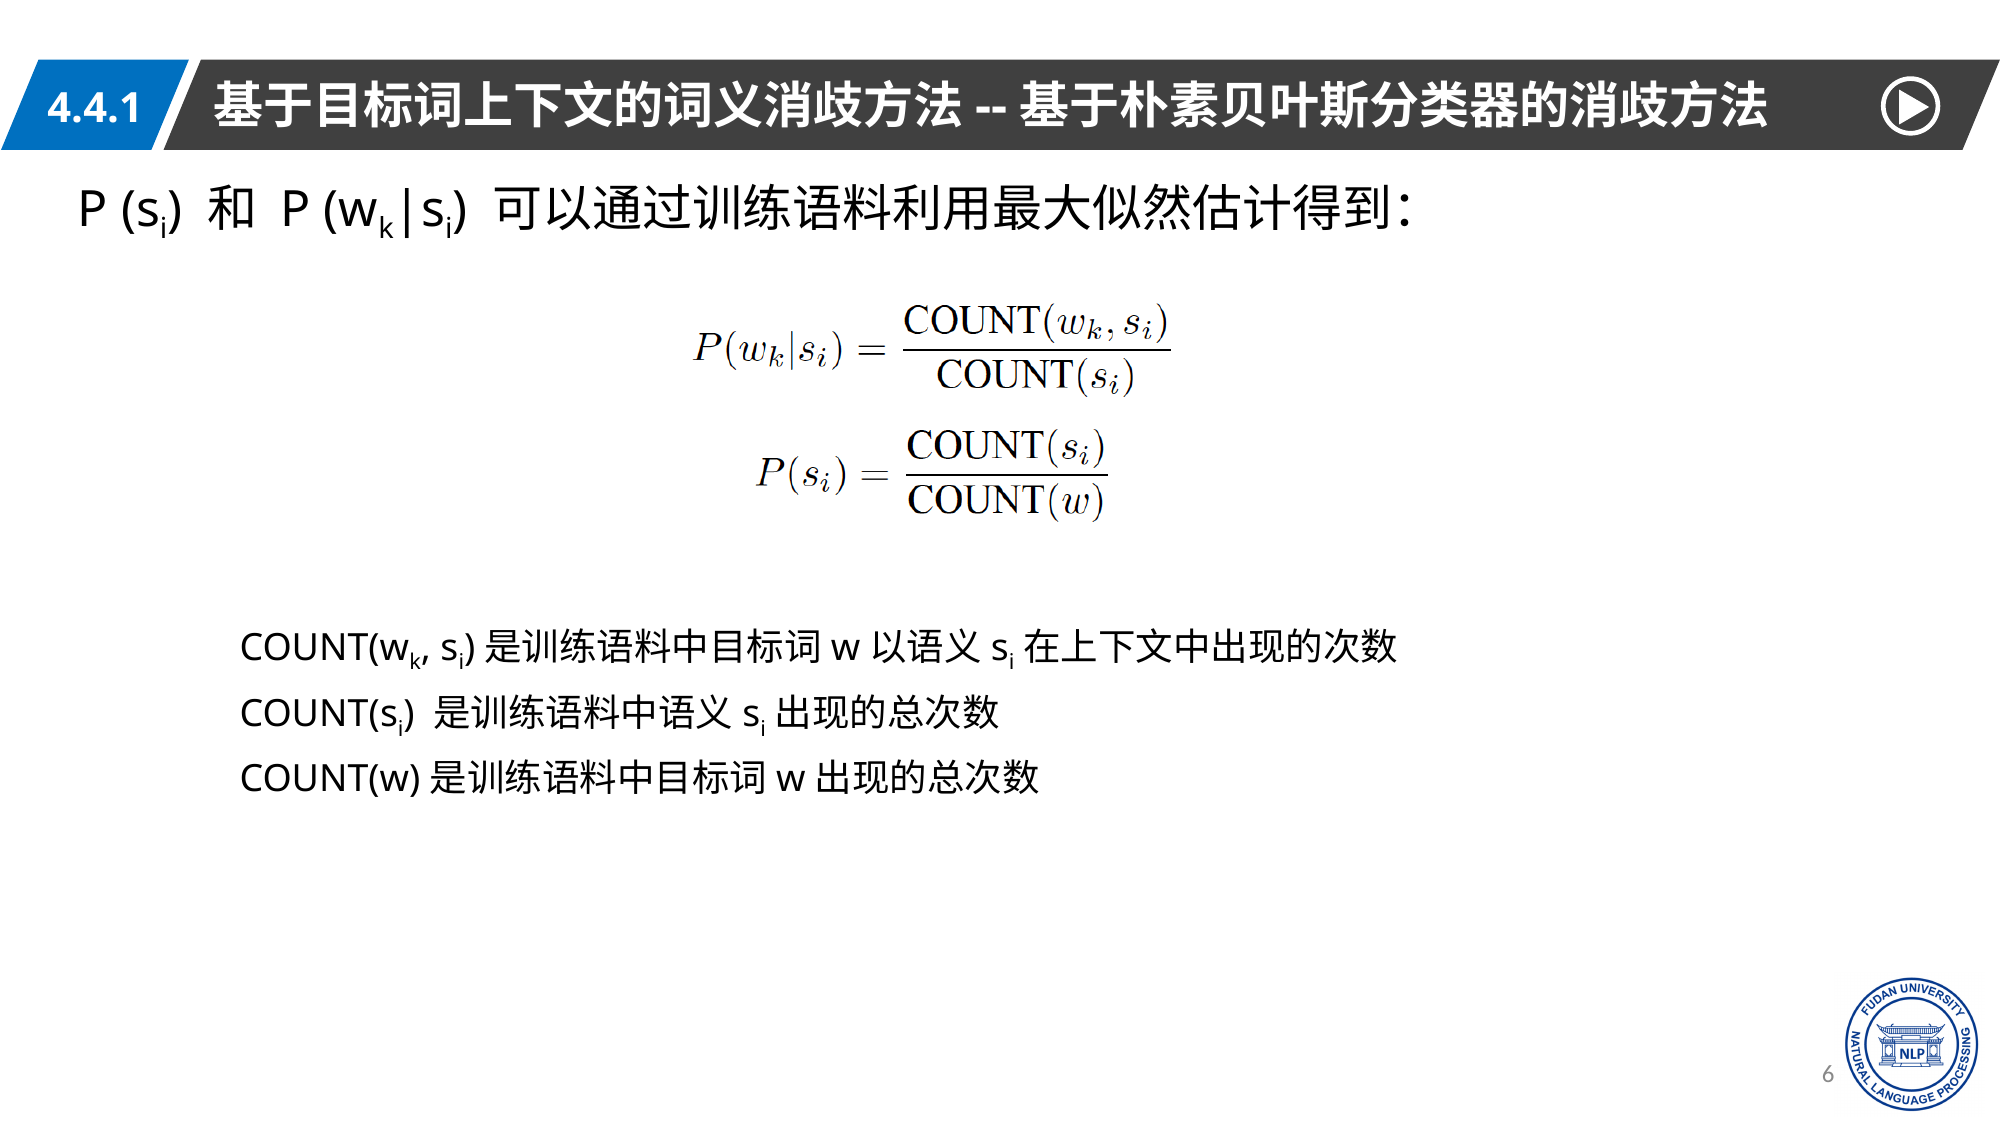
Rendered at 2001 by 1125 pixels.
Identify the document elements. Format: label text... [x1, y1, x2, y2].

text_box 4.4.1 [26, 73, 164, 138]
text_box [32, 59, 189, 120]
text_box COUNT(wk, si)是训练语料中目标词w以语义si在上下文中出现的次数 COUNT(si) 是训练语料中语义si出现的总次数 COUNT(w)是训练语料中目标词w出现的总次数 [224, 600, 1786, 807]
text_box P (si) 和 P (wk|si) 可以通过训练语料利用最大似然估计得到： [63, 168, 1884, 252]
picture [1834, 972, 1985, 1117]
text_box [1, 89, 157, 150]
slide_number 67 [1412, 1042, 1863, 1103]
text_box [1883, 78, 1939, 134]
picture [675, 269, 1201, 535]
text_box [163, 59, 2000, 150]
text_box 基于目标词上下文的词义消歧方法--基于朴素贝叶斯分类器的消歧方法 [198, 66, 1785, 142]
